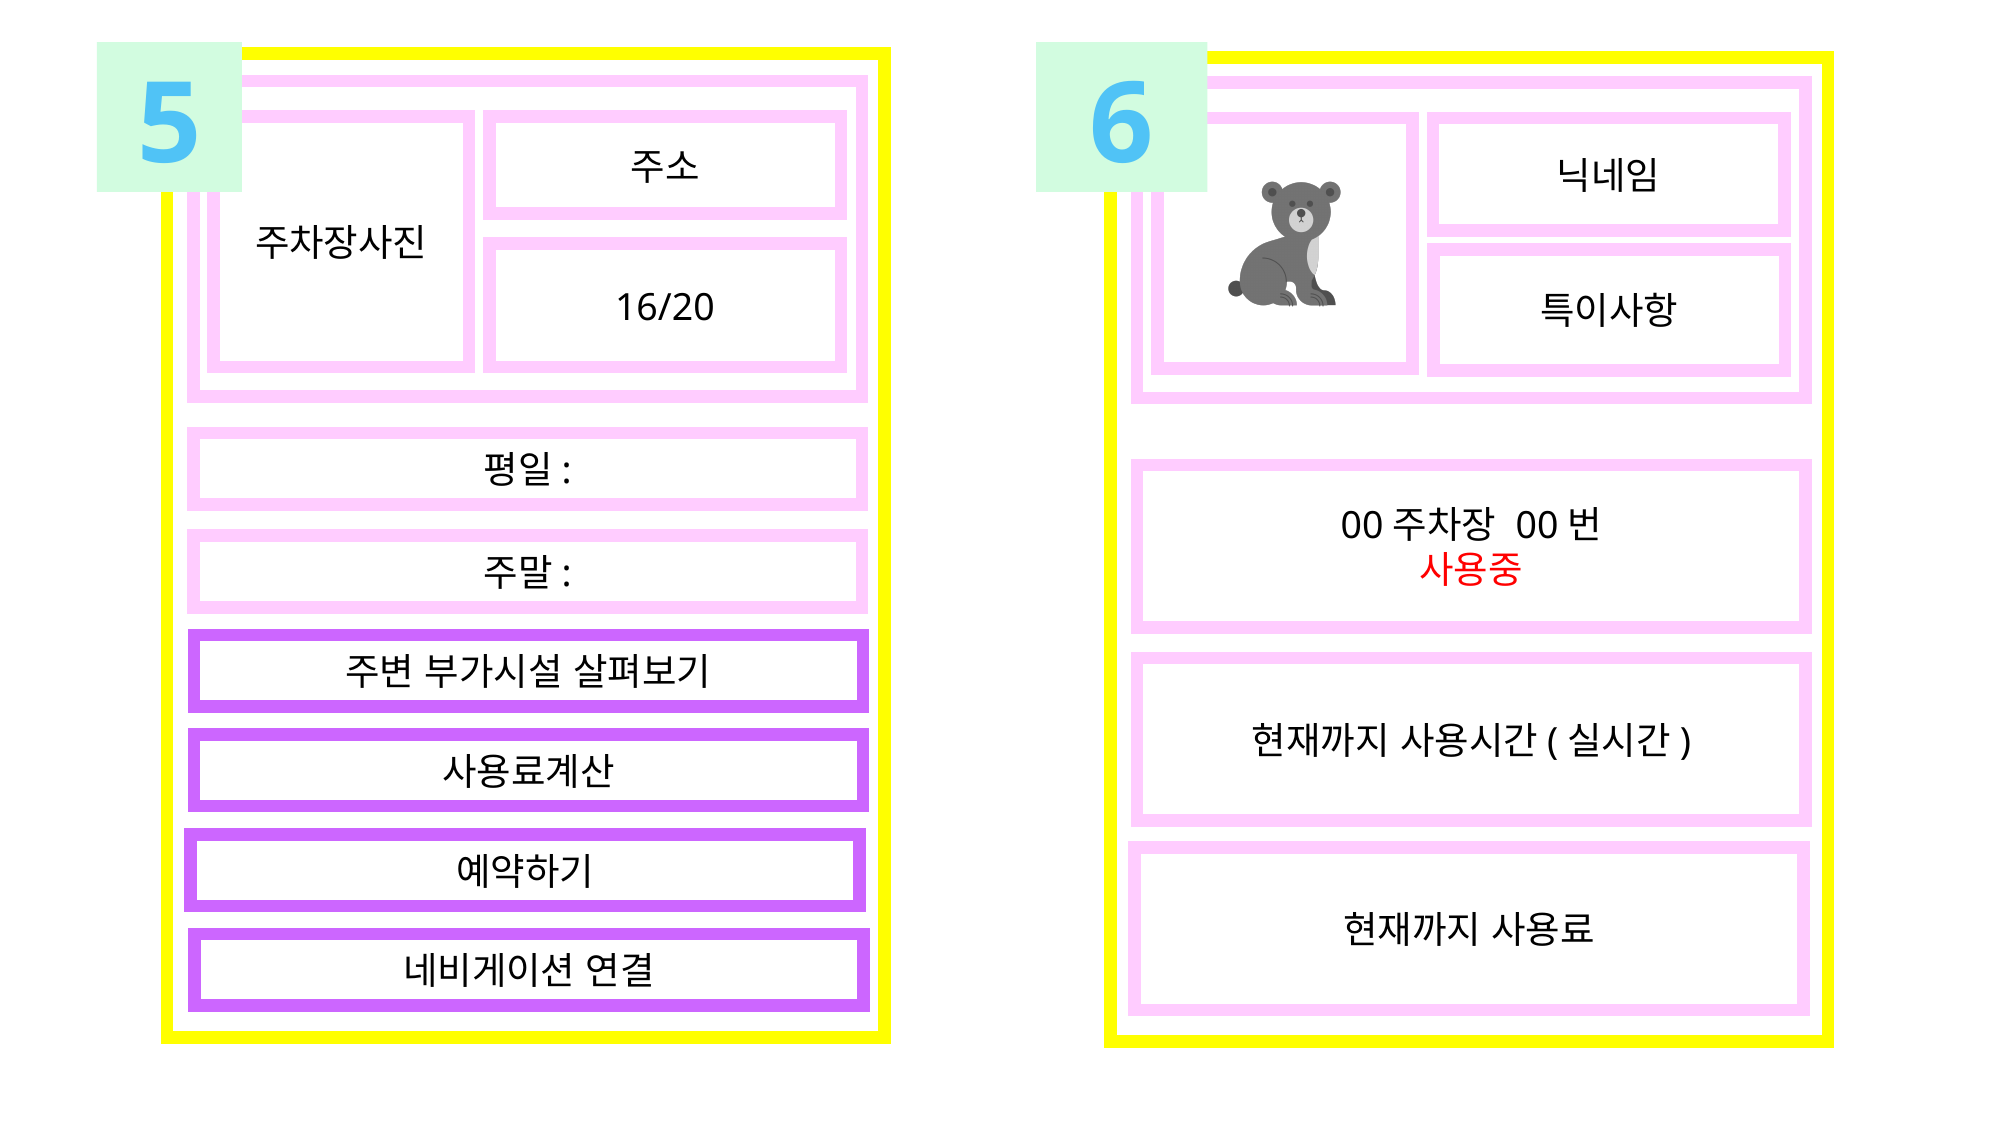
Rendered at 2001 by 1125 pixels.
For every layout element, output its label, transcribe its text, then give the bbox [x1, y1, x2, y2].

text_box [1136, 82, 1806, 398]
text_box 평일: [192, 432, 863, 506]
text_box 6 [1035, 42, 1208, 193]
text_box [1109, 56, 1829, 1043]
picture [1159, 118, 1410, 370]
text_box 예약하기 [190, 833, 861, 907]
text_box 네비게이션 연결 [194, 933, 864, 1007]
text_box 주변 부가시설 살펴보기 [193, 634, 864, 708]
text_box 5 [96, 42, 242, 193]
text_box 사용료계산 [193, 733, 864, 807]
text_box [193, 80, 863, 397]
text_box 주말: [192, 534, 863, 608]
text_box [166, 52, 886, 1039]
